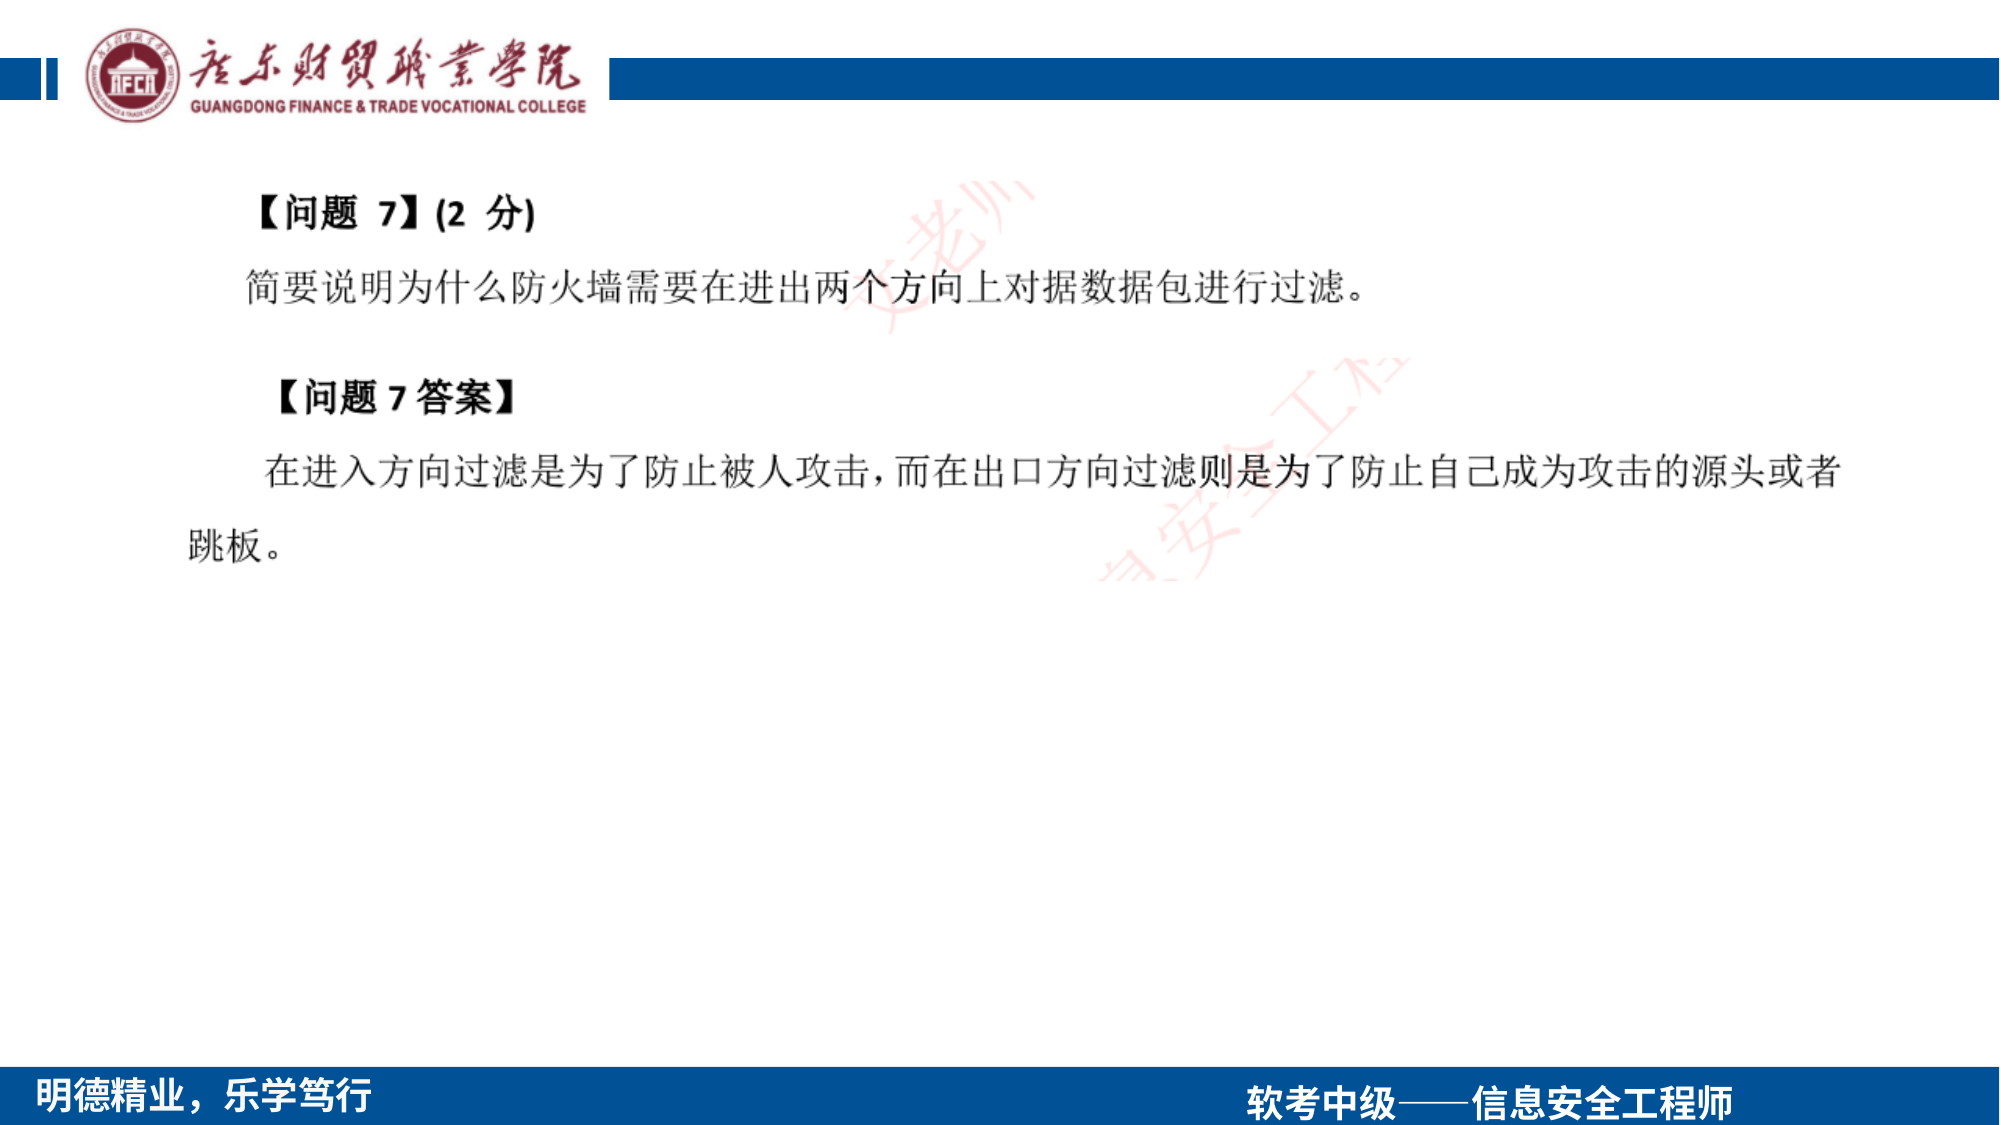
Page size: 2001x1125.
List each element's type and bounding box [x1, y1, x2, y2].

picture [83, 20, 593, 134]
picture [186, 181, 1380, 334]
picture [158, 358, 1888, 581]
